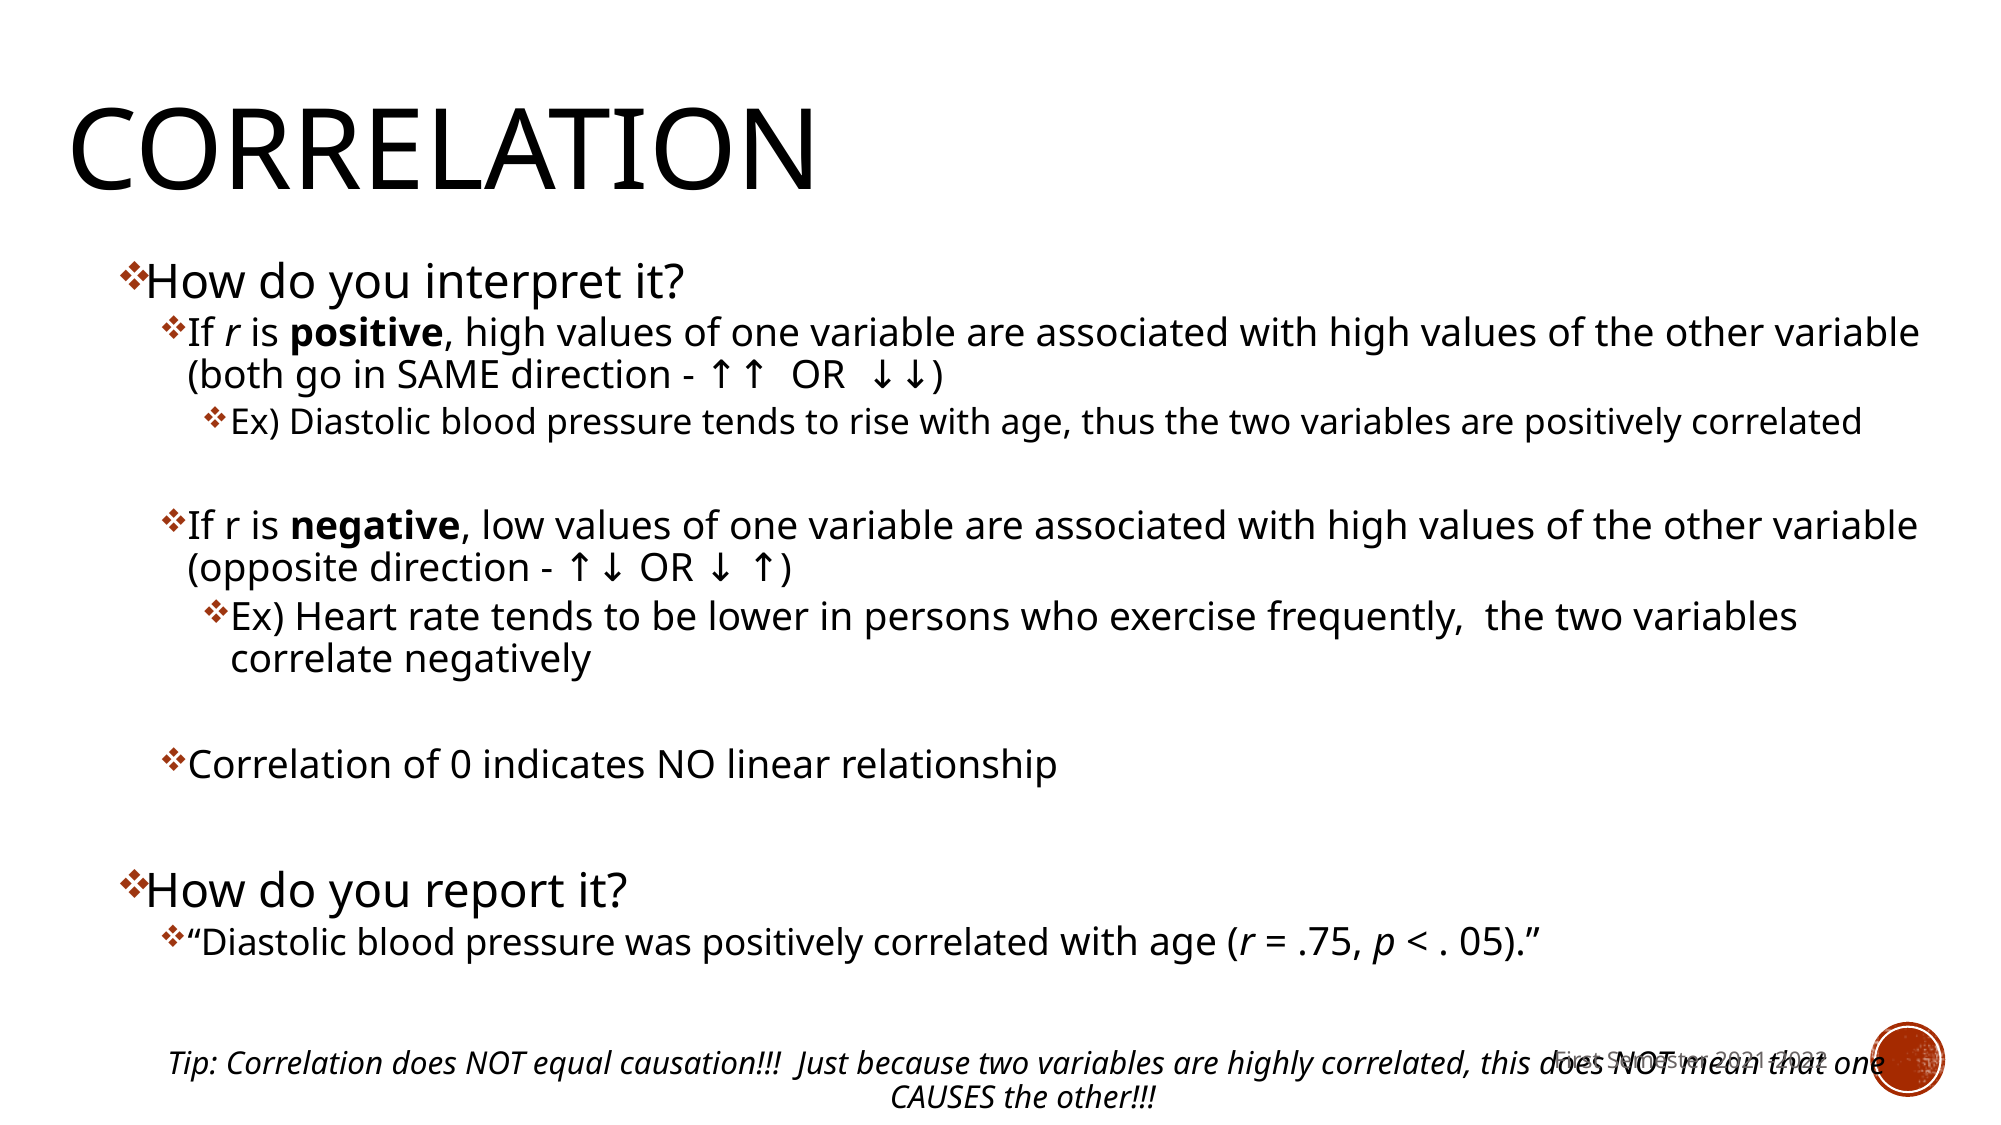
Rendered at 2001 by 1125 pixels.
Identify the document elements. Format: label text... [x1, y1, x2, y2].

list How do you interpret it? If r is positive, high values of one variable are associated with high values of the other variable (both go in SAME direction - ↑↑ OR ↓↓) Ex) Diastolic blood pressure tends to rise with age, thus the two variables are positively correlated If r is negative, low values of one variable are associated with high values of the other variable (opposite direction - ↑↓ OR ↓ ↑) Ex) Heart rate tends to be lower in persons who exercise frequently, the two variables correlate negatively Correlation of 0 indicates NO linear relationship How do you report it? “Diastolic blood pressure was positively correlated with age (r = .75, p < . 05).” Tip: Correlation does NOT equal causation!!! Just because two variables are highly correlated, this does NOT mean that one CAUSES the other!!! [101, 249, 1953, 1125]
slide_number First Semester 2021-2022 [1306, 1028, 1844, 1089]
title Correlation [51, 49, 1920, 258]
